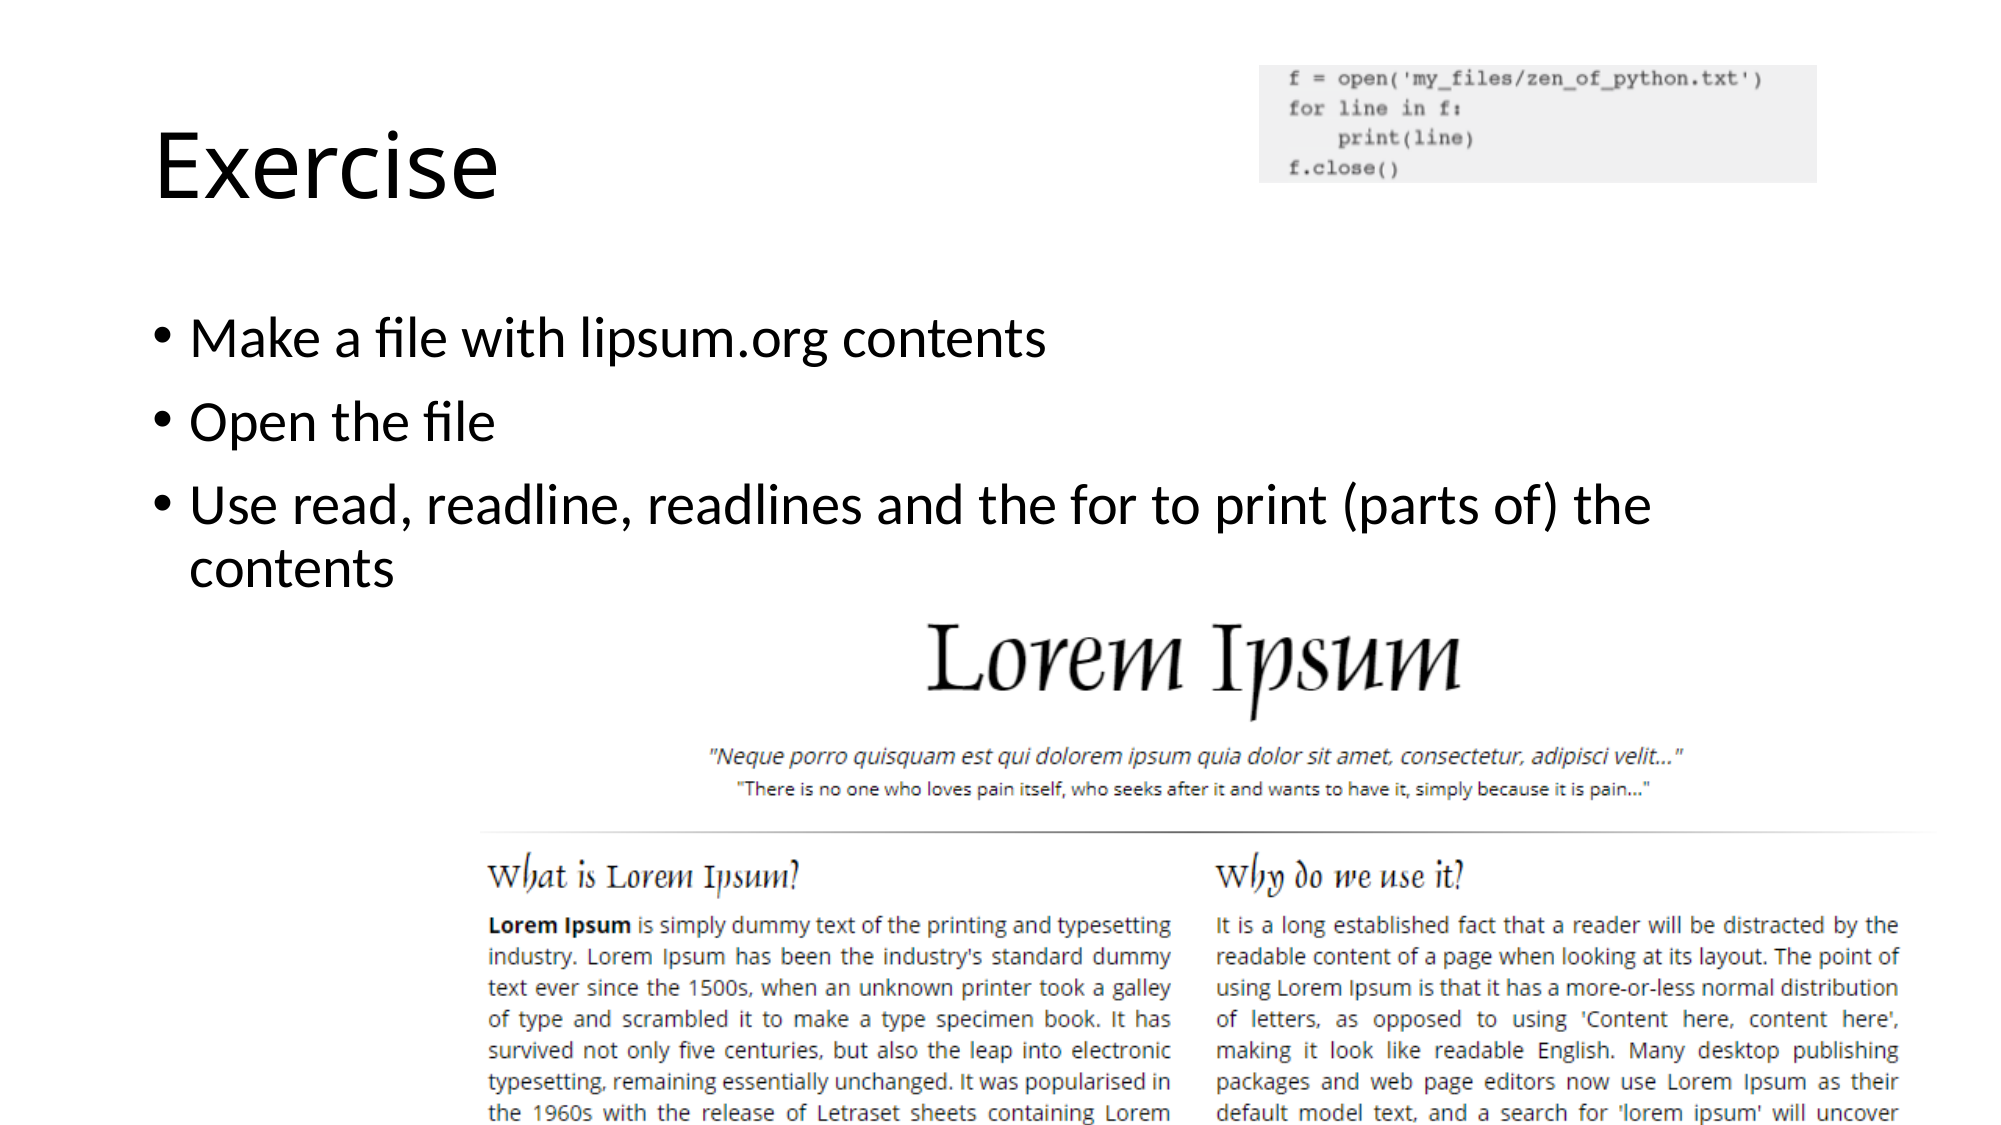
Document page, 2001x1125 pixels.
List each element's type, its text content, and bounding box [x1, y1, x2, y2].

picture [480, 586, 1937, 1125]
picture [1259, 65, 1817, 183]
list Make a file with lipsum.org contents Open the file Use read, readline, readlines and the for to print (parts of) the contents [137, 299, 1863, 1014]
title Exercise [137, 59, 1863, 278]
